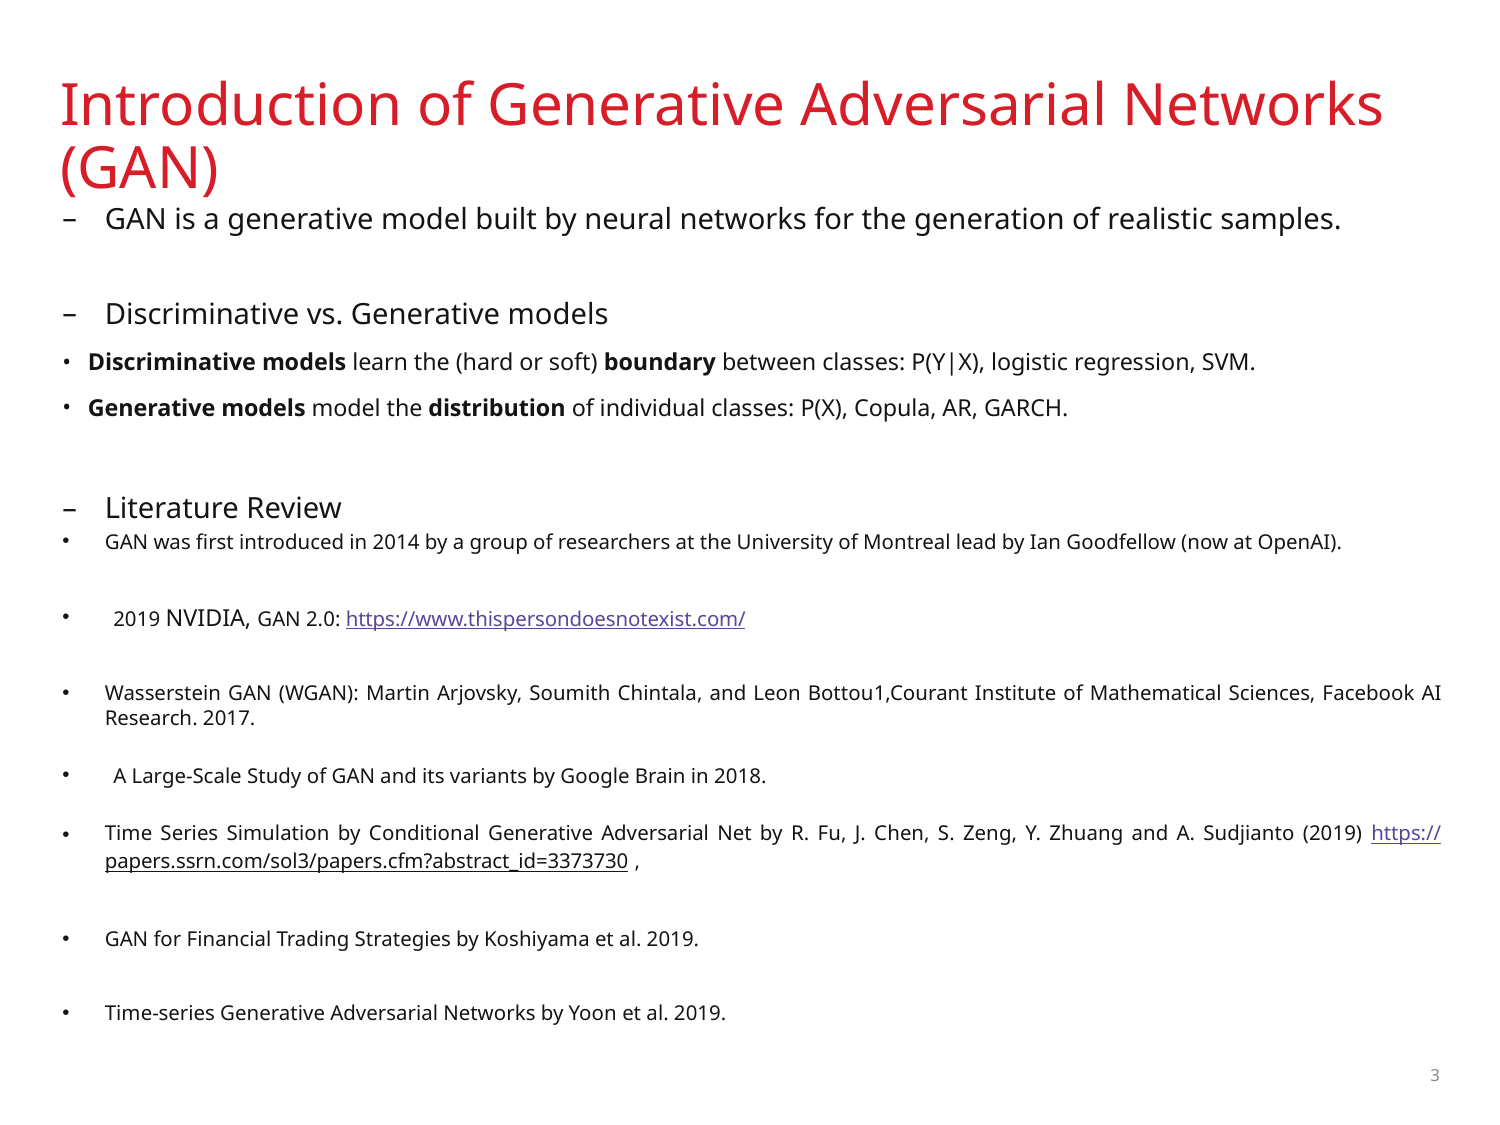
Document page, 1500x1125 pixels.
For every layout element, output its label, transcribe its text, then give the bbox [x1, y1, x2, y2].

list GAN is a generative model built by neural networks for the generation of realistic samples. Discriminative vs. Generative models Discriminative models learn the (hard or soft) boundary between classes: P(Y|X), logistic regression, SVM. Generative models model the distribution of individual classes: P(X), Copula, AR, GARCH. Literature Review GAN was first introduced in 2014 by a group of researchers at the University of Montreal lead by Ian Goodfellow (now at OpenAI). 2019 NVIDIA, GAN 2.0: https://www.thispersondoesnotexist.com/ Wasserstein GAN (WGAN): Martin Arjovsky, Soumith Chintala, and Leon Bottou1,Courant Institute of Mathematical Sciences, Facebook AI Research. 2017. A Large-Scale Study of GAN and its variants by Google Brain in 2018. Time Series Simulation by Conditional Generative Adversarial Net by R. Fu, J. Chen, S. Zeng, Y. Zhuang and A. Sudjianto (2019) https://papers.ssrn.com/sol3/papers.cfm?abstract_id=3373730, GAN for Financial Trading Strategies by Koshiyama et al. 2019. Time-series Generative Adversarial Networks by Yoon et al. 2019. [62, 200, 1443, 1025]
title Introduction of Generative Adversarial Networks (GAN) [60, 75, 1440, 175]
slide_number 3 [1380, 1050, 1440, 1088]
